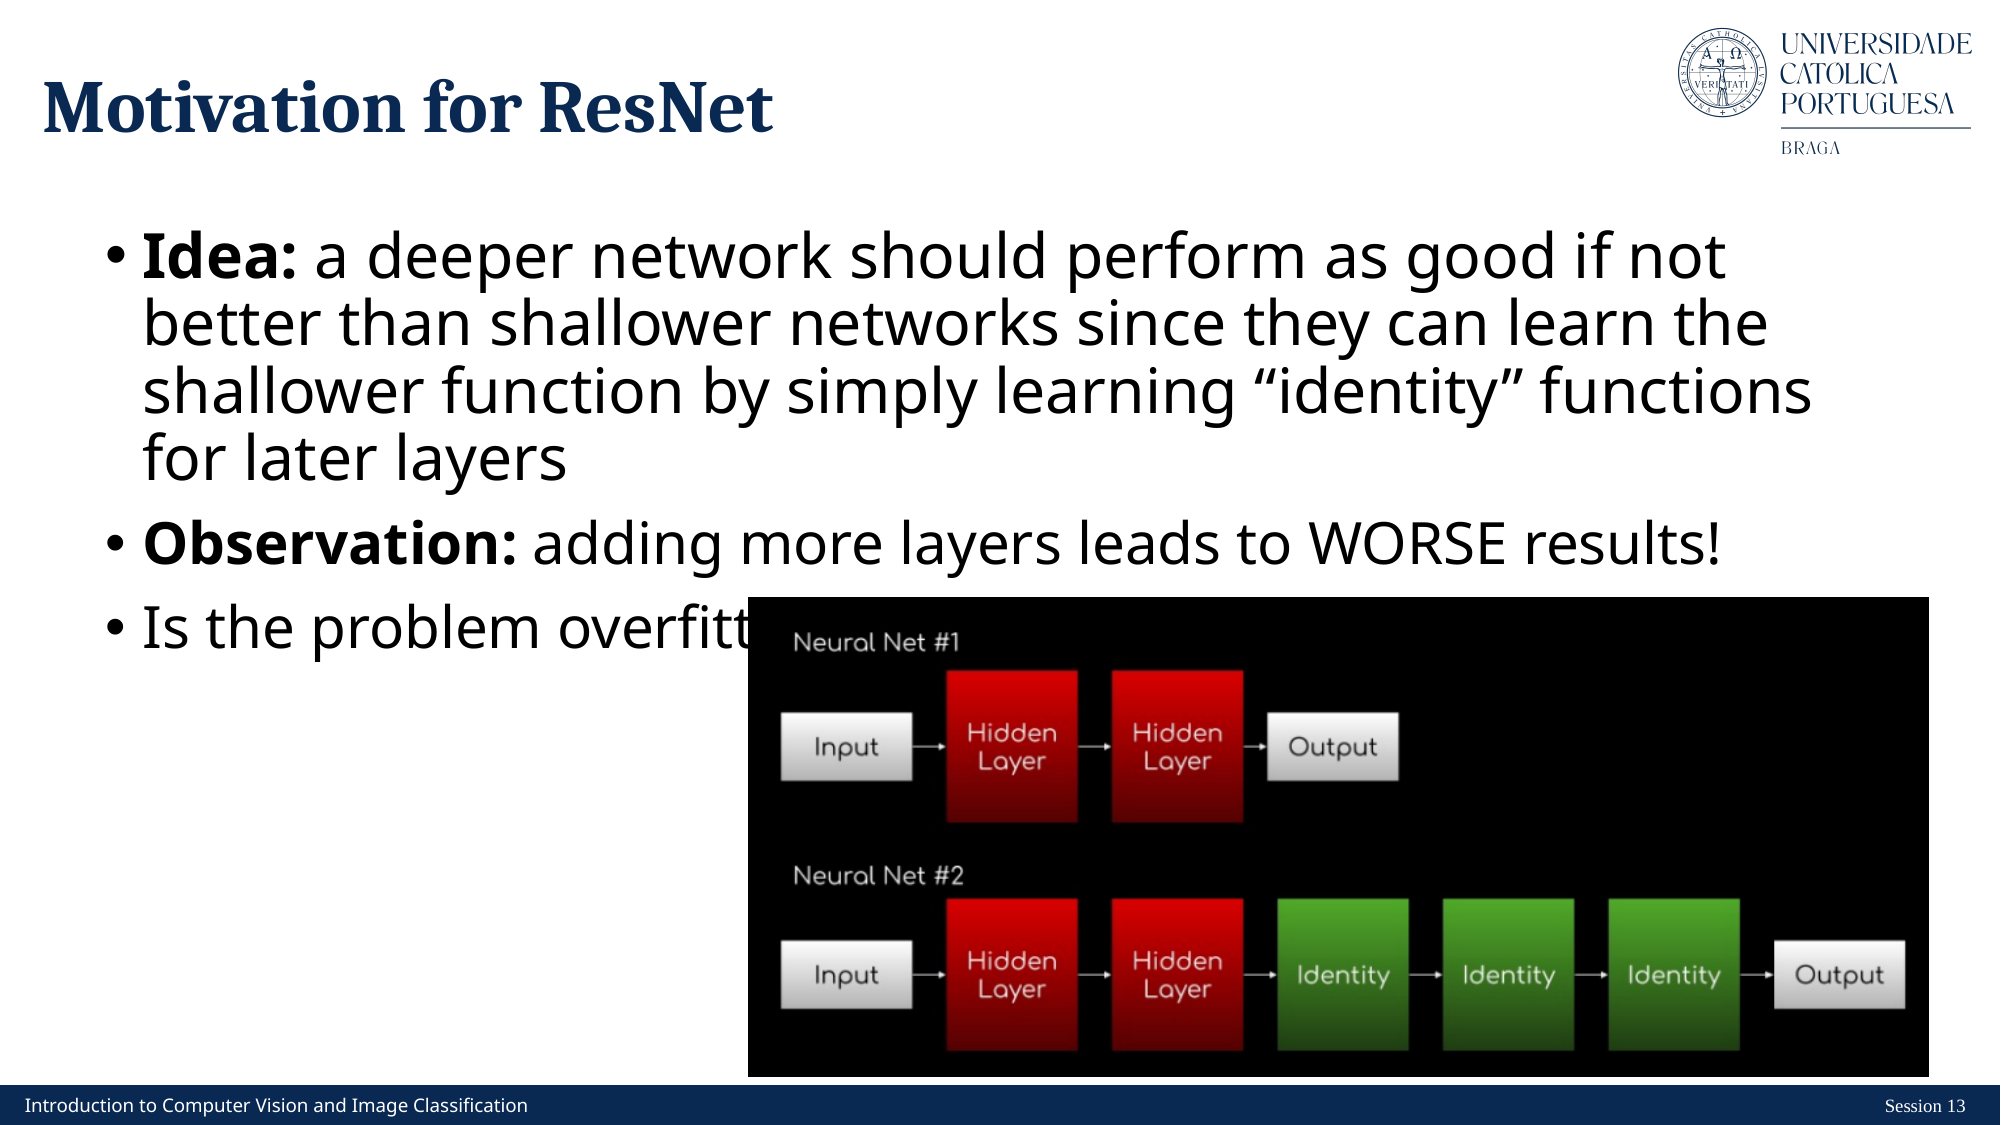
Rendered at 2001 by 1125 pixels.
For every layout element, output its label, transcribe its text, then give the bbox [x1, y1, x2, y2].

title Motivation for ResNet [27, 0, 1753, 218]
text_box [0, 1085, 2000, 1125]
picture [1672, 18, 1982, 163]
picture [748, 596, 1930, 1077]
list Idea: a deeper network should perform as good if not better than shallower networks since they can learn the shallower function by simply learning “identity” functions for later layers Observation: adding more layers leads to WORSE results! Is the problem overfitting? [89, 216, 1895, 1075]
text_box Session 13 [1126, 1086, 1981, 1125]
text_box Introduction to Computer Vision and Image Classification [9, 1086, 1126, 1125]
